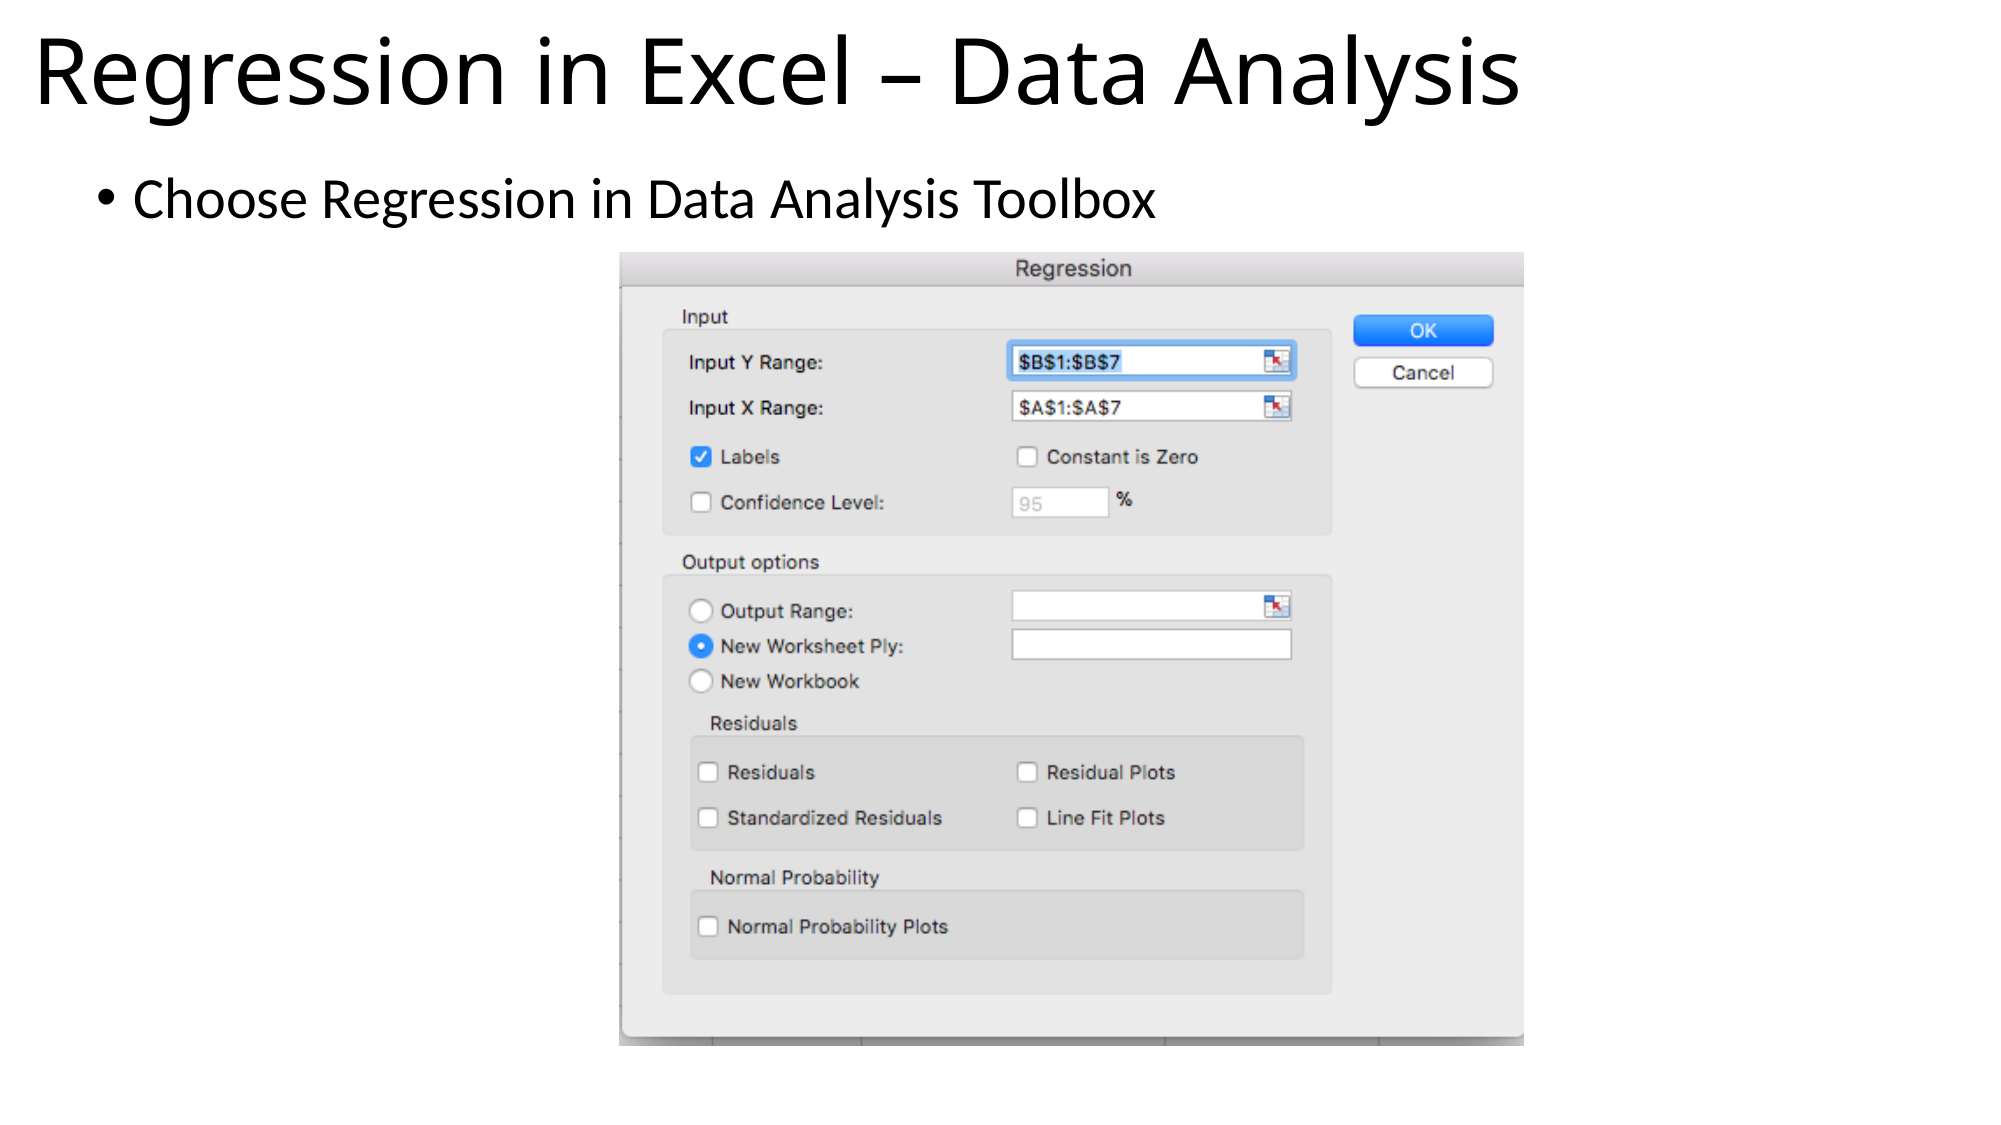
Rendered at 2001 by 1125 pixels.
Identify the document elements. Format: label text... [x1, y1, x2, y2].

title Regression in Excel – Data Analysis [17, 0, 1743, 185]
picture [619, 252, 1524, 1046]
list Choose Regression in Data Analysis Toolbox [81, 160, 1807, 875]
